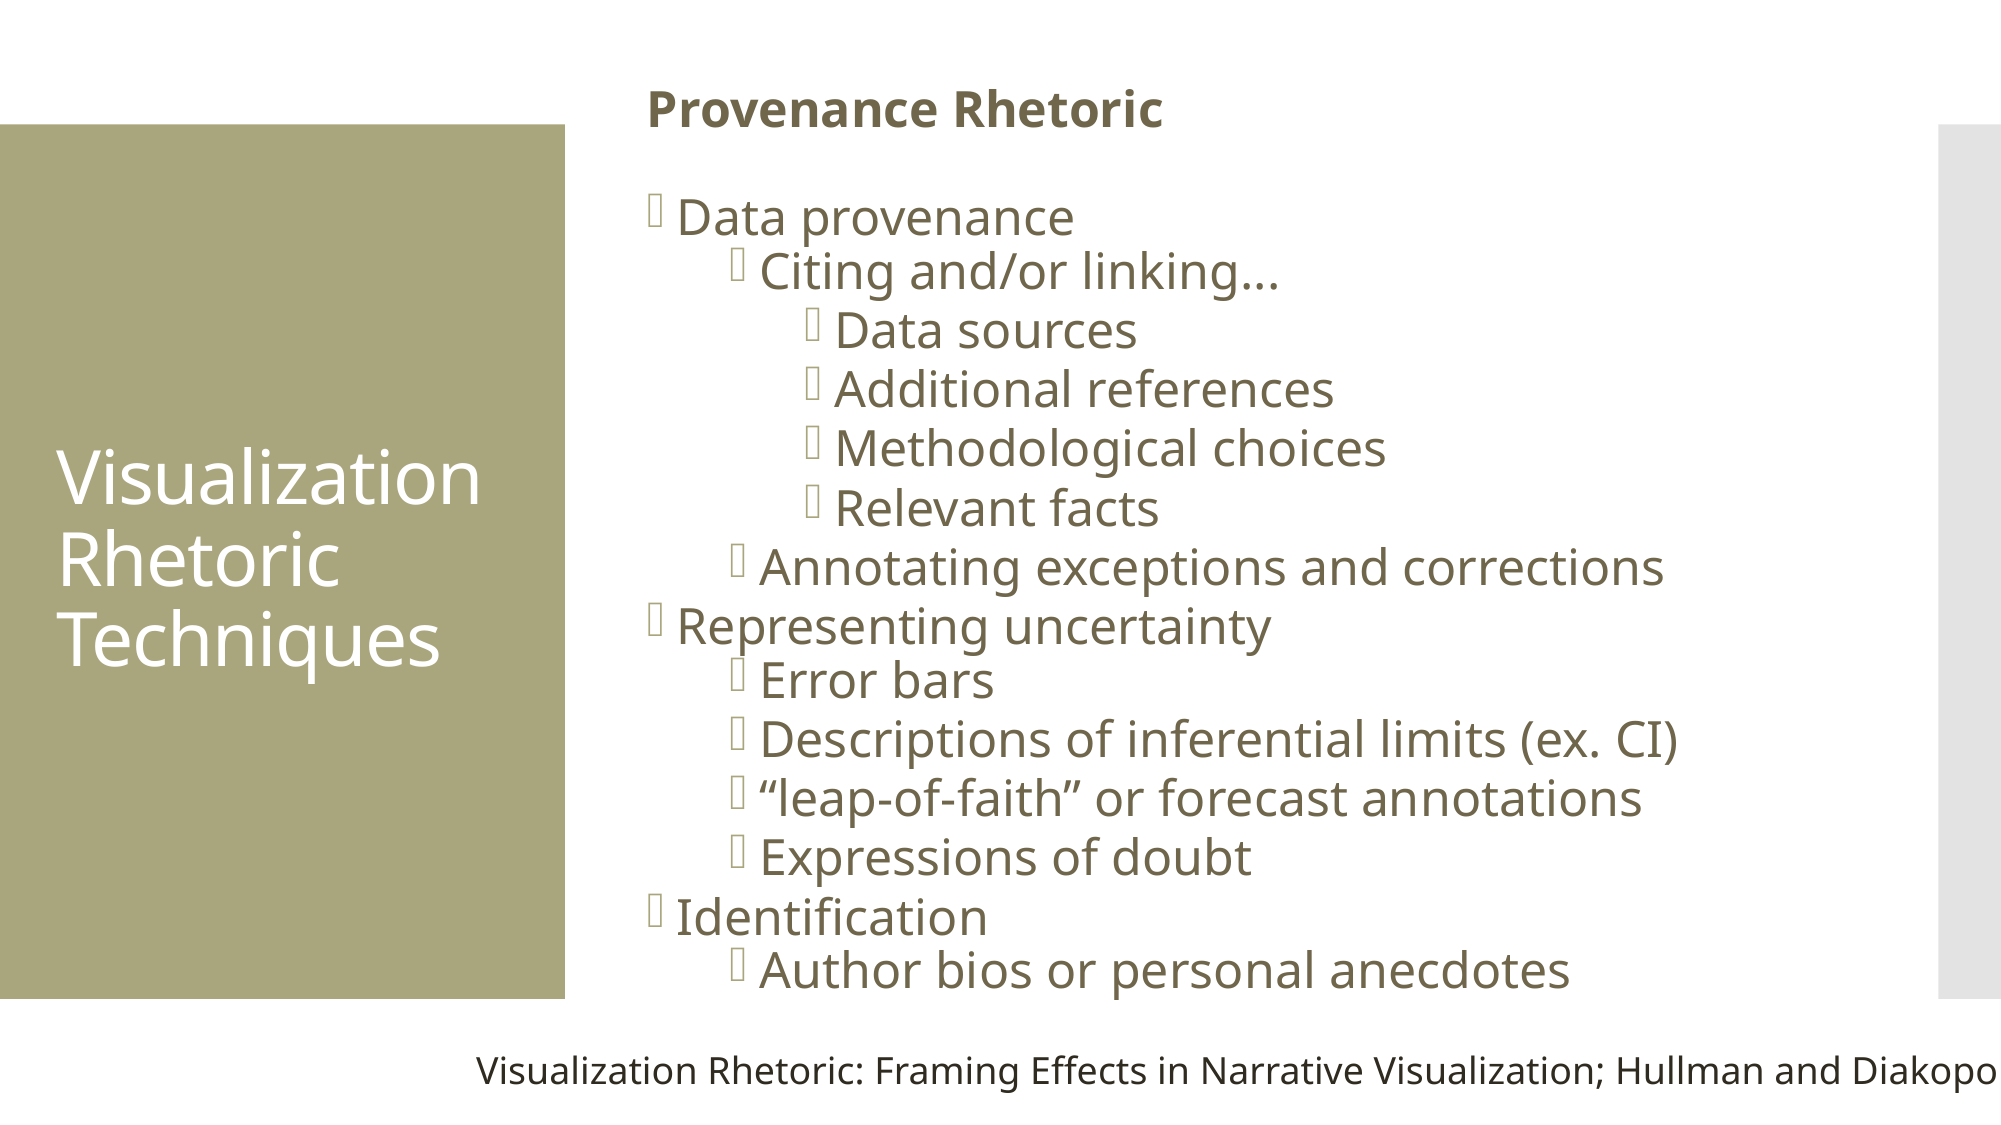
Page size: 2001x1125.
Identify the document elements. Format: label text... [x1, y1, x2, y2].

title Visualization Rhetoric Techniques [41, 184, 525, 940]
text_box Visualization Rhetoric: Framing Effects in Narrative Visualization; Hullman and Diakopoulos [461, 1039, 2000, 1100]
list Provenance Rhetoric Data provenance Citing and/or linking... Data sources Additional references Methodological choices Relevant facts Annotating exceptions and corrections Representing uncertainty Error bars Descriptions of inferential limits (ex. CI) “leap-of-faith” or forecast annotations Expressions of doubt Identification Author bios or personal anecdotes [631, 76, 1832, 917]
